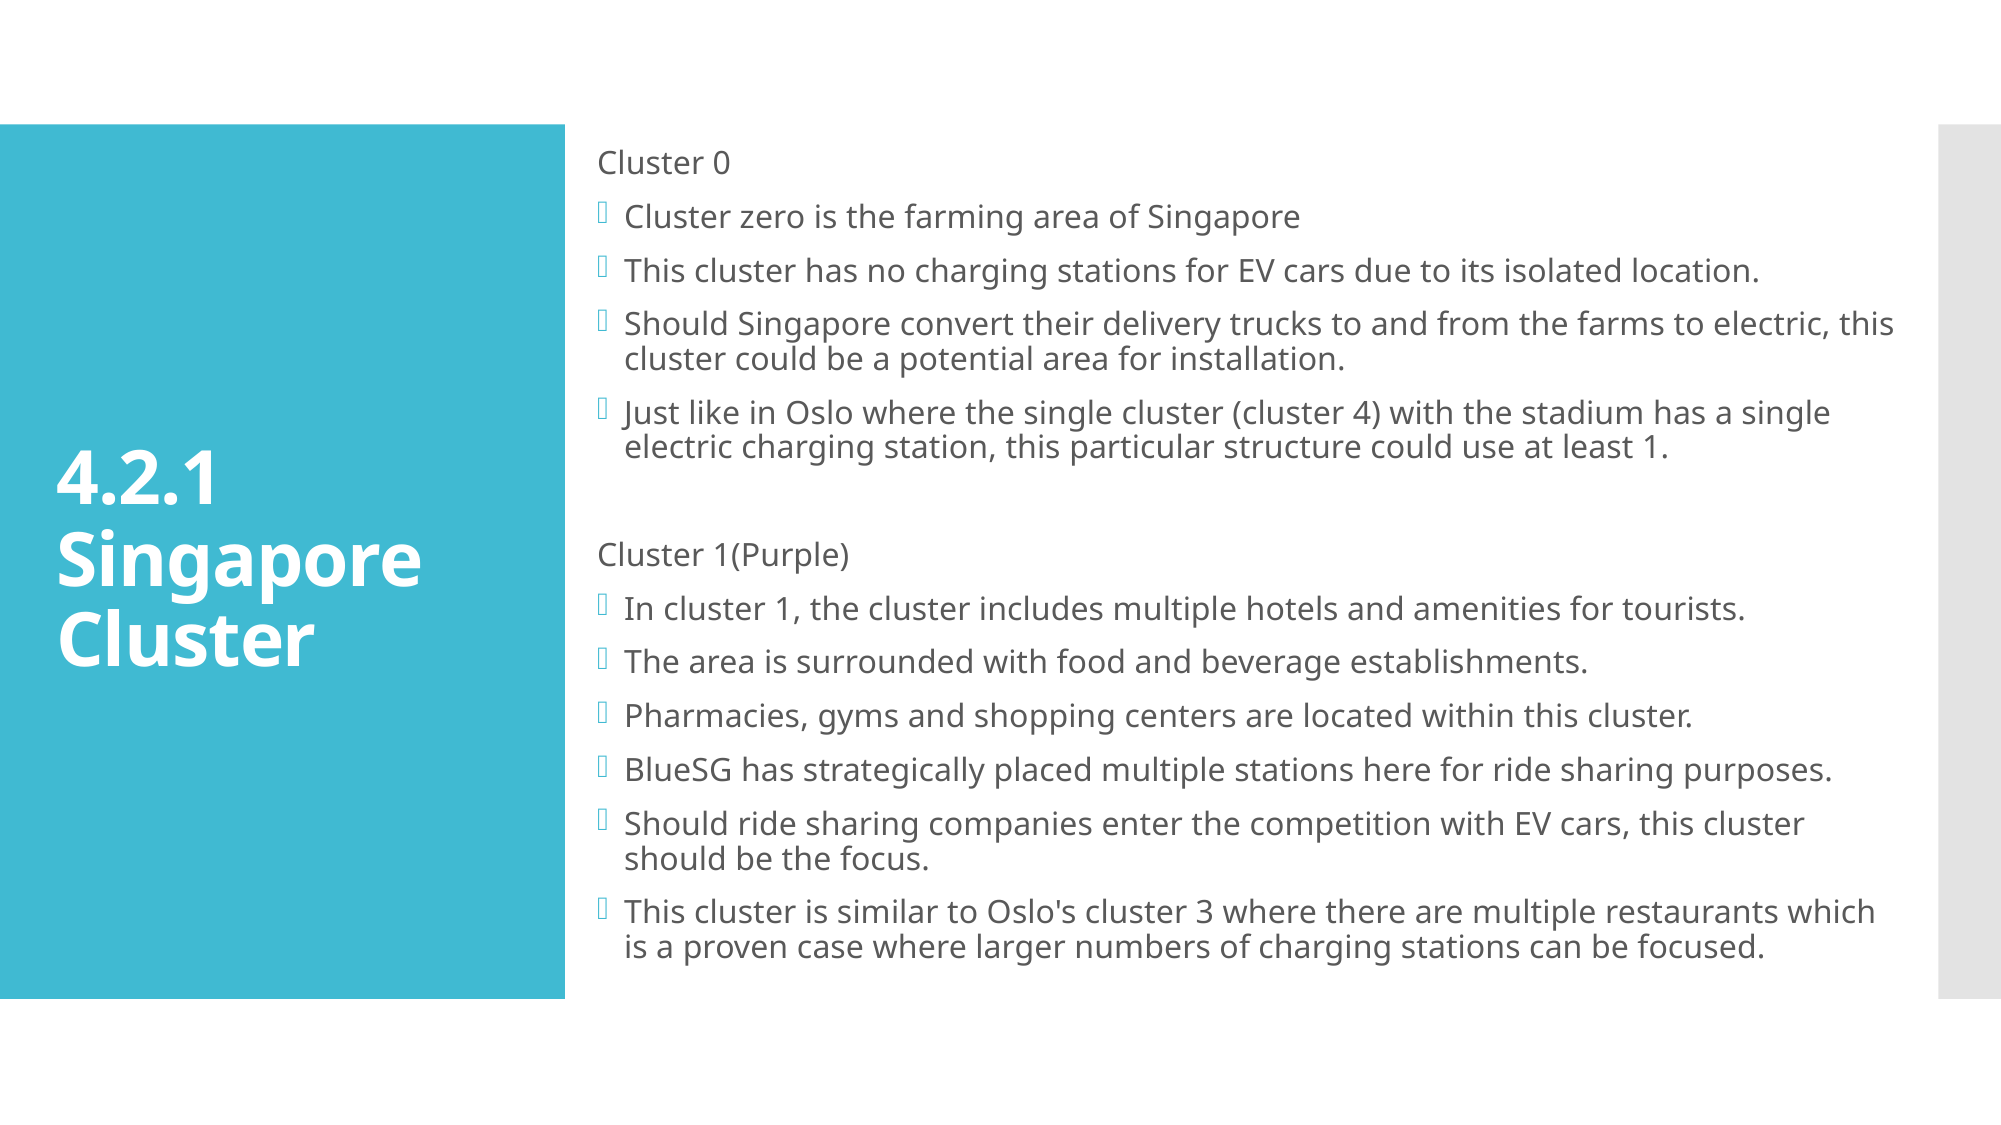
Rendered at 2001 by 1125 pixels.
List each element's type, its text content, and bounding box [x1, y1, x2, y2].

title 4.2.1 Singapore Cluster [41, 184, 525, 940]
list Cluster 0 Cluster zero is the farming area of Singapore This cluster has no charging stations for EV cars due to its isolated location. Should Singapore convert their delivery trucks to and from the farms to electric, this cluster could be a potential area for installation. Just like in Oslo where the single cluster (cluster 4) with the stadium has a single electric charging station, this particular structure could use at least 1. Cluster 1(Purple) In cluster 1, the cluster includes multiple hotels and amenities for tourists. The area is surrounded with food and beverage establishments. Pharmacies, gyms and shopping centers are located within this cluster. BlueSG has strategically placed multiple stations here for ride sharing purposes. Should ride sharing companies enter the competition with EV cars, this cluster should be the focus. This cluster is similar to Oslo's cluster 3 where there are multiple restaurants which is a proven case where larger numbers of charging stations can be focused. [582, 130, 1913, 982]
